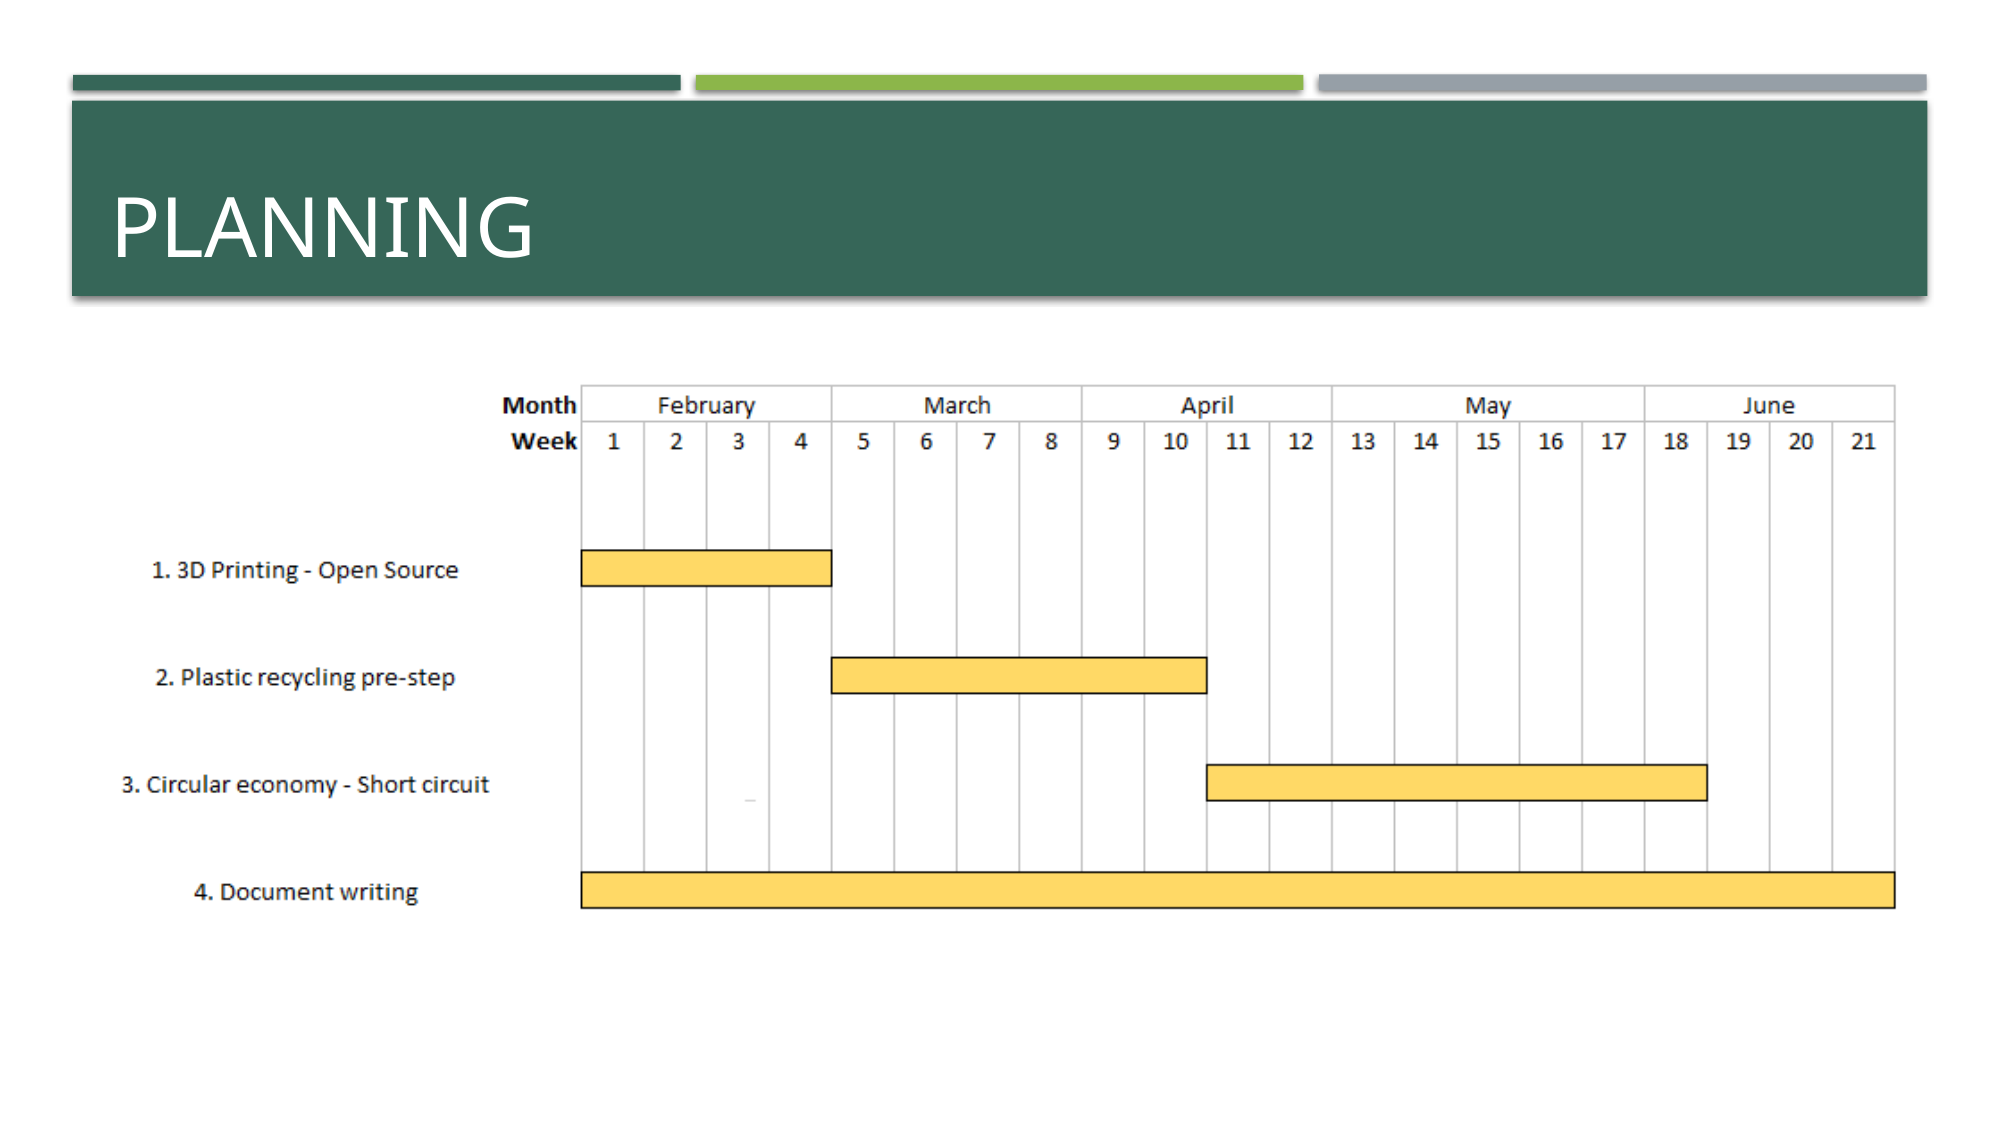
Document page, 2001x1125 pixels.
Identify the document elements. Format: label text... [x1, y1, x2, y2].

picture [69, 361, 1906, 921]
title planning [95, 115, 1905, 282]
